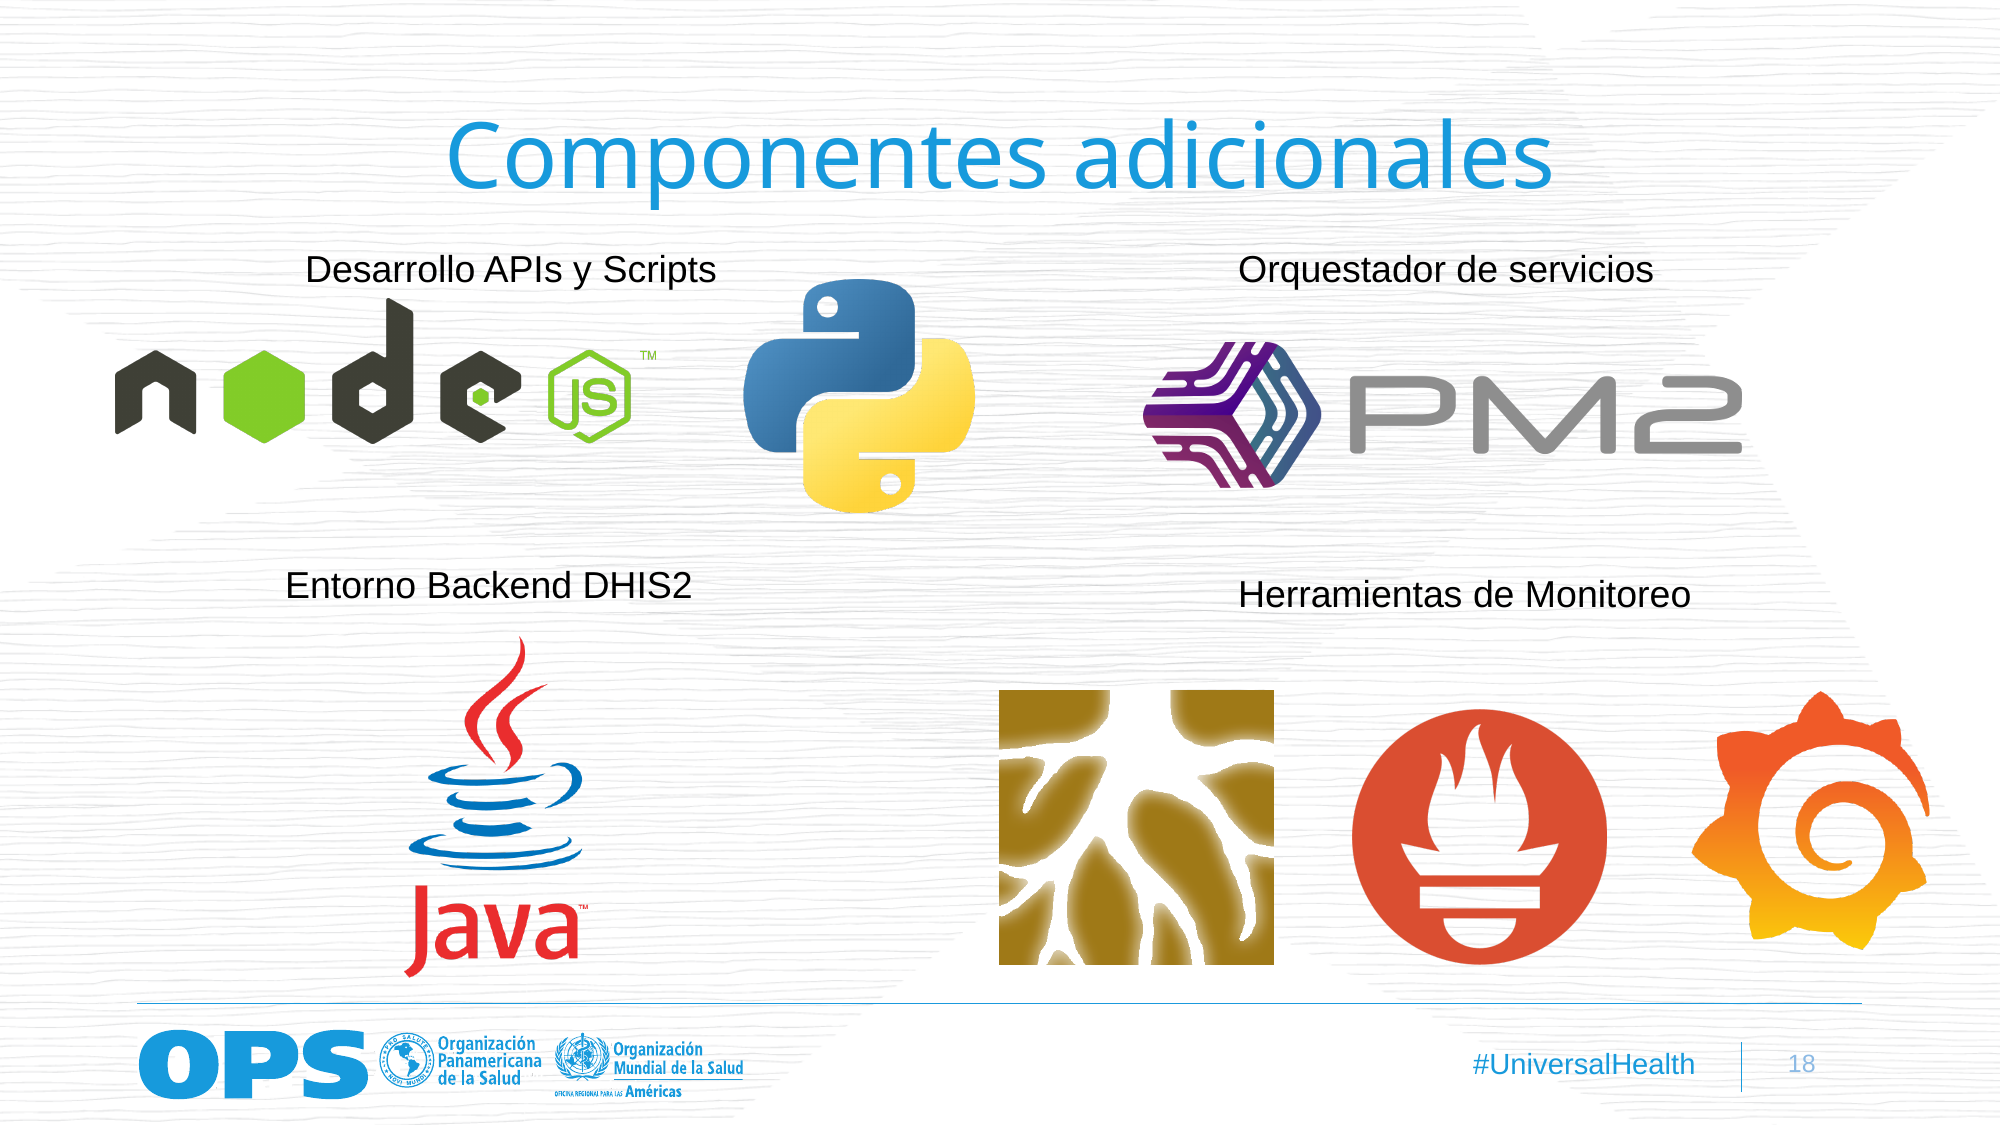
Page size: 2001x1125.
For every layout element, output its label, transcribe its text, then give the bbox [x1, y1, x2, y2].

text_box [270, 553, 942, 981]
slide_number 18 [1741, 1032, 1863, 1093]
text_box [115, 237, 976, 513]
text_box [999, 562, 1935, 965]
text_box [1143, 237, 1895, 488]
title Componentes adicionales [137, 50, 1863, 268]
